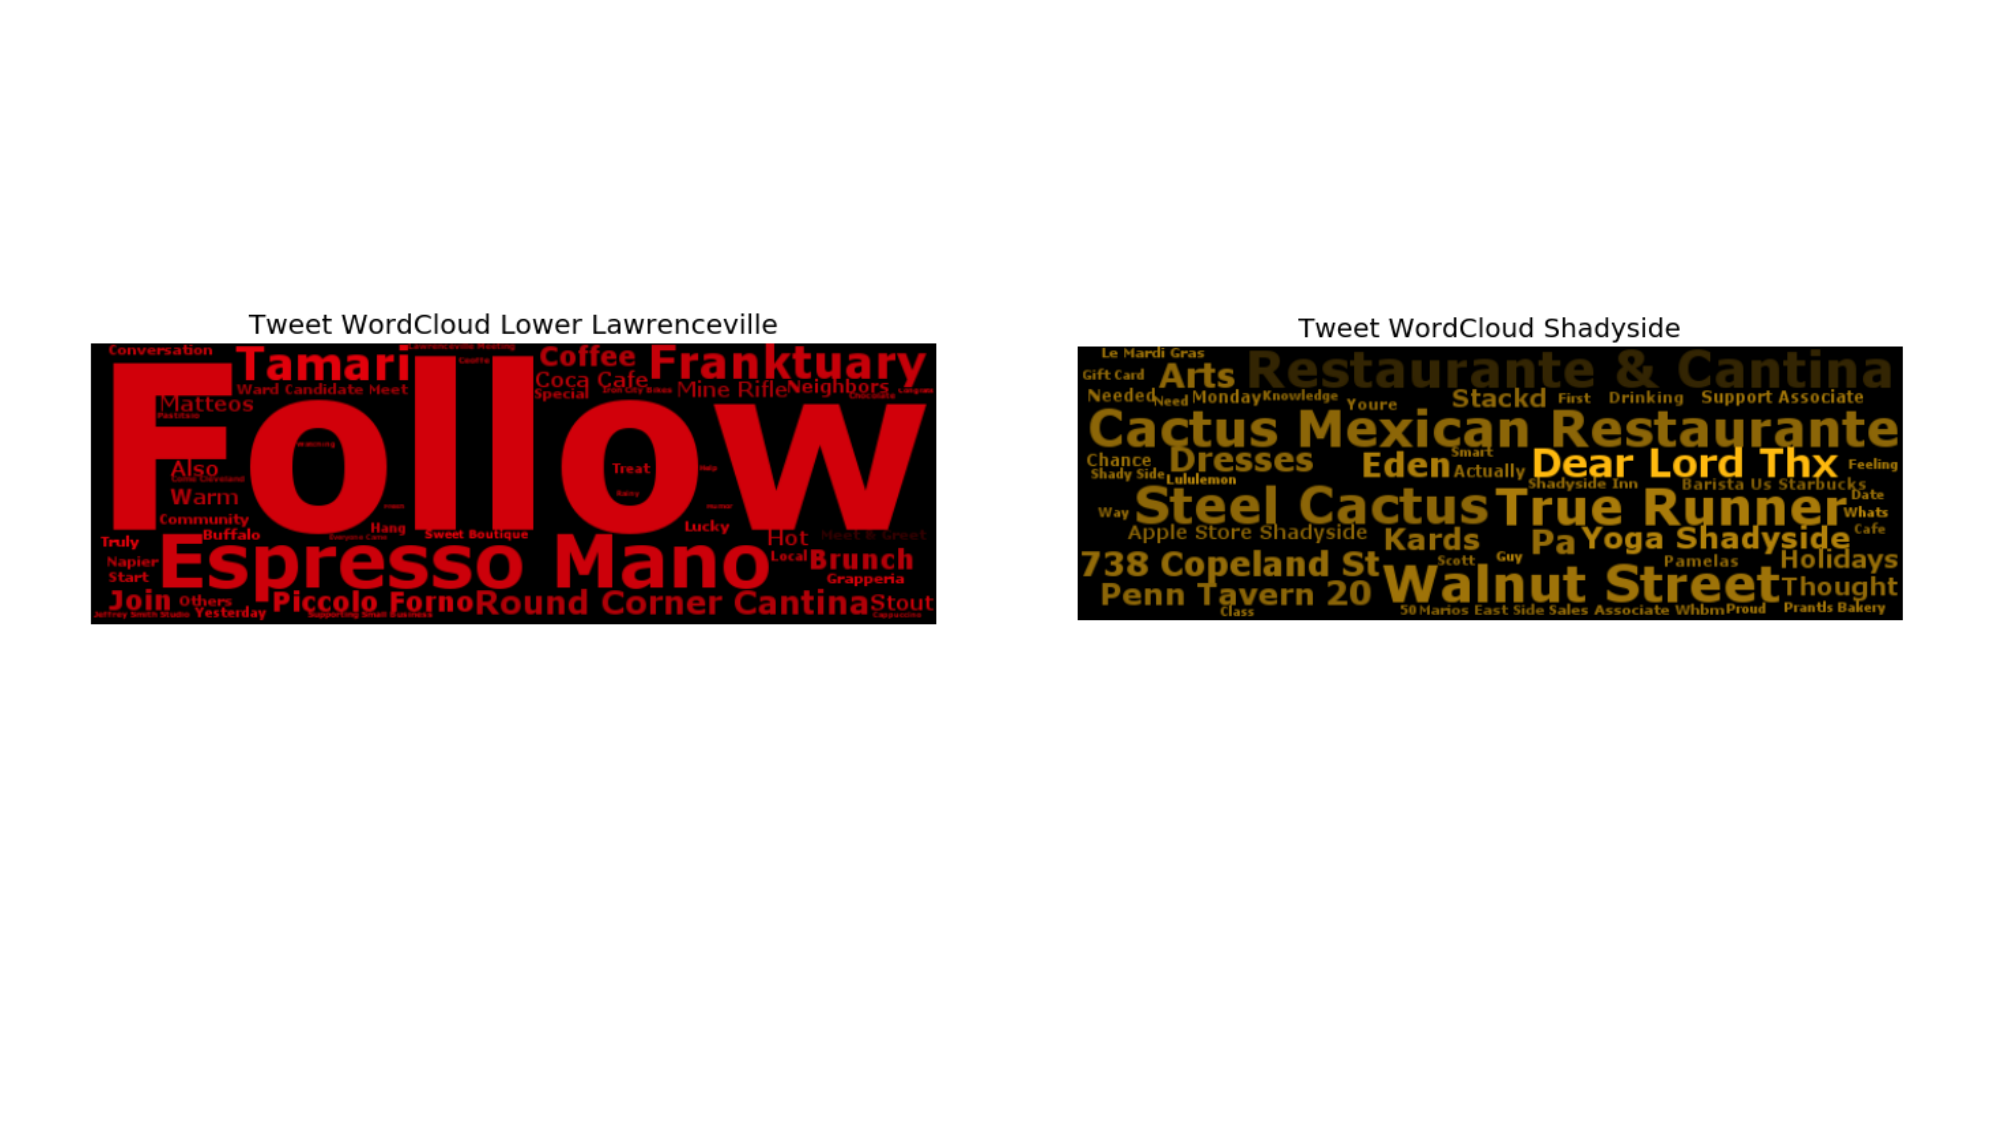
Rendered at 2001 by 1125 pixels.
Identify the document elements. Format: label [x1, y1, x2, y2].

picture [0, 75, 2000, 893]
